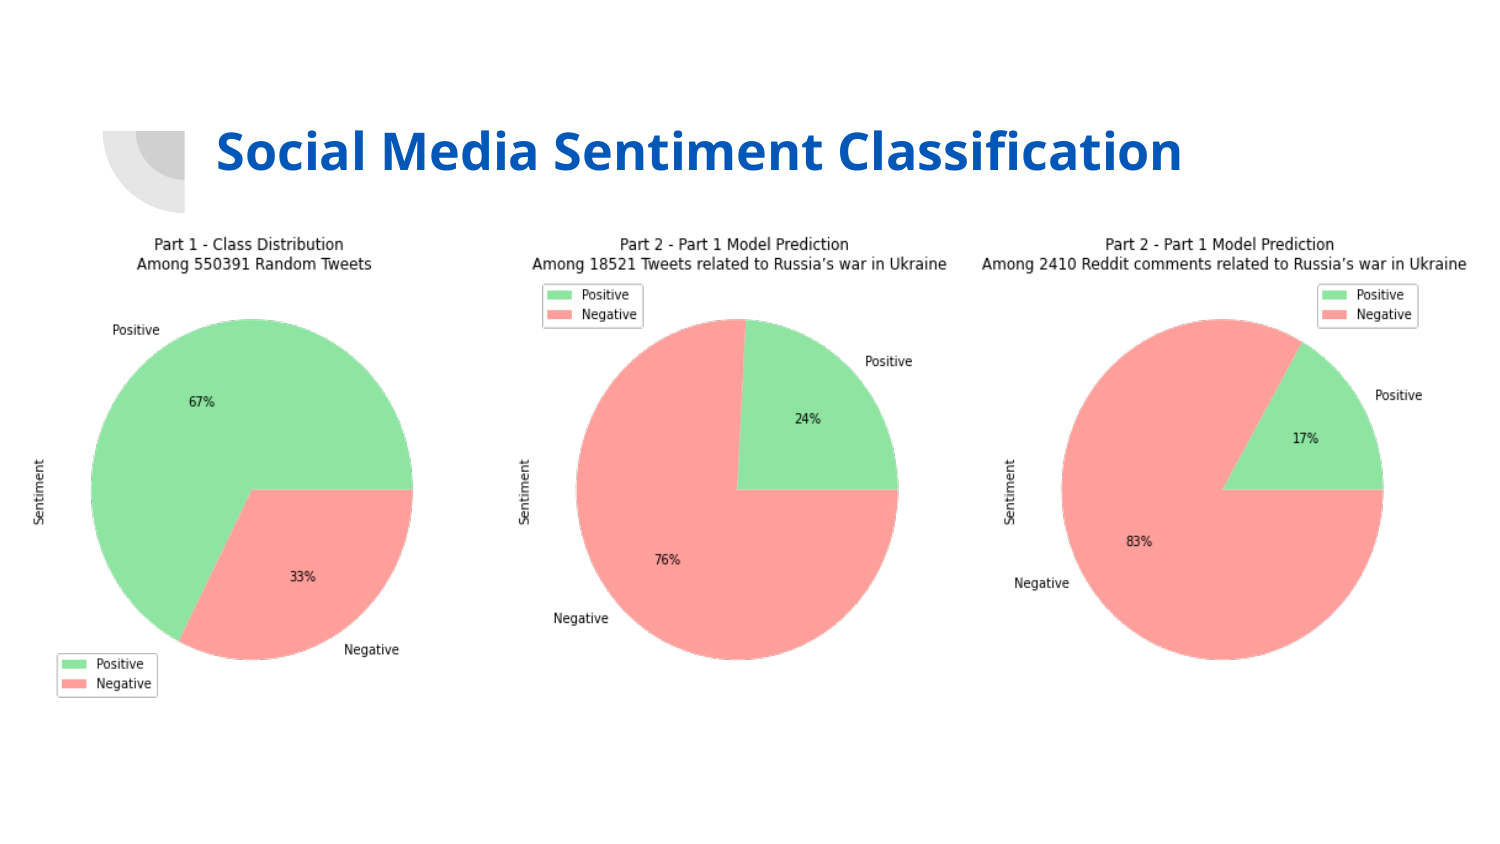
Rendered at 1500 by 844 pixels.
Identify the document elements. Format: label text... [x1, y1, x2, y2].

picture [24, 228, 1475, 713]
title Social Media Sentiment Classification [201, 103, 1334, 209]
